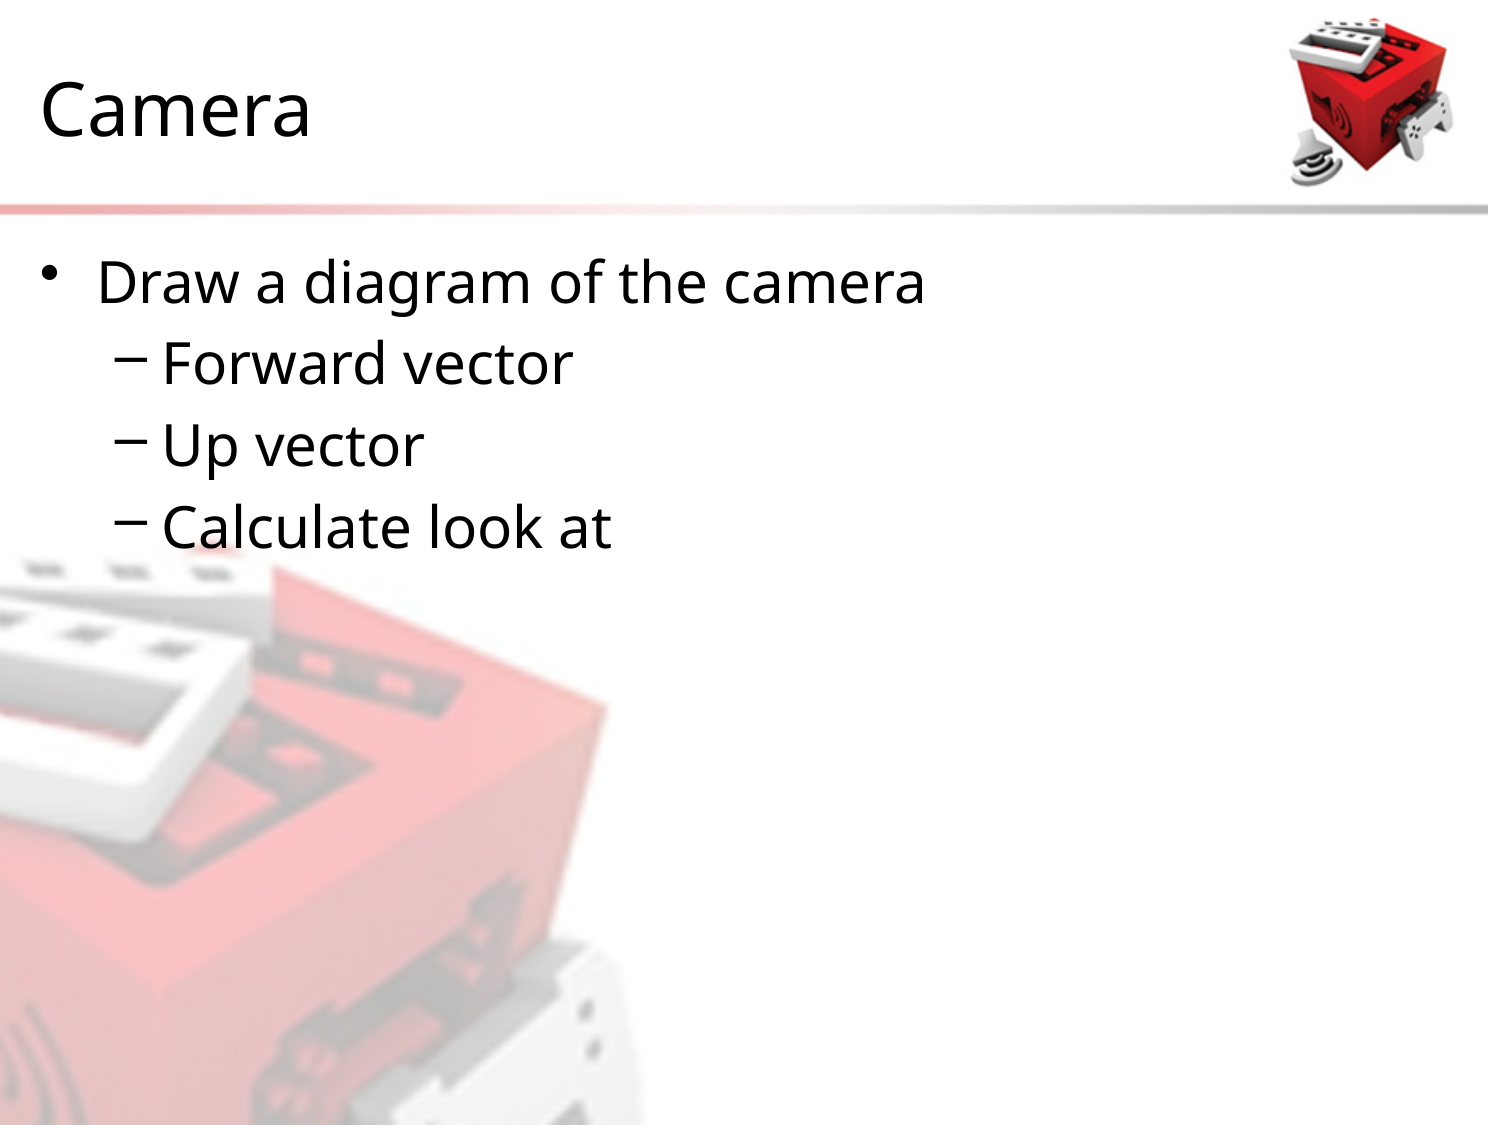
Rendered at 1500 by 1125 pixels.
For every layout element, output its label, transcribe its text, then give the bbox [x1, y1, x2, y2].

list Draw a diagram of the camera Forward vector Up vector Calculate look at [24, 237, 1450, 1000]
picture [0, 1, 1488, 1125]
title Camera [24, 12, 1275, 200]
